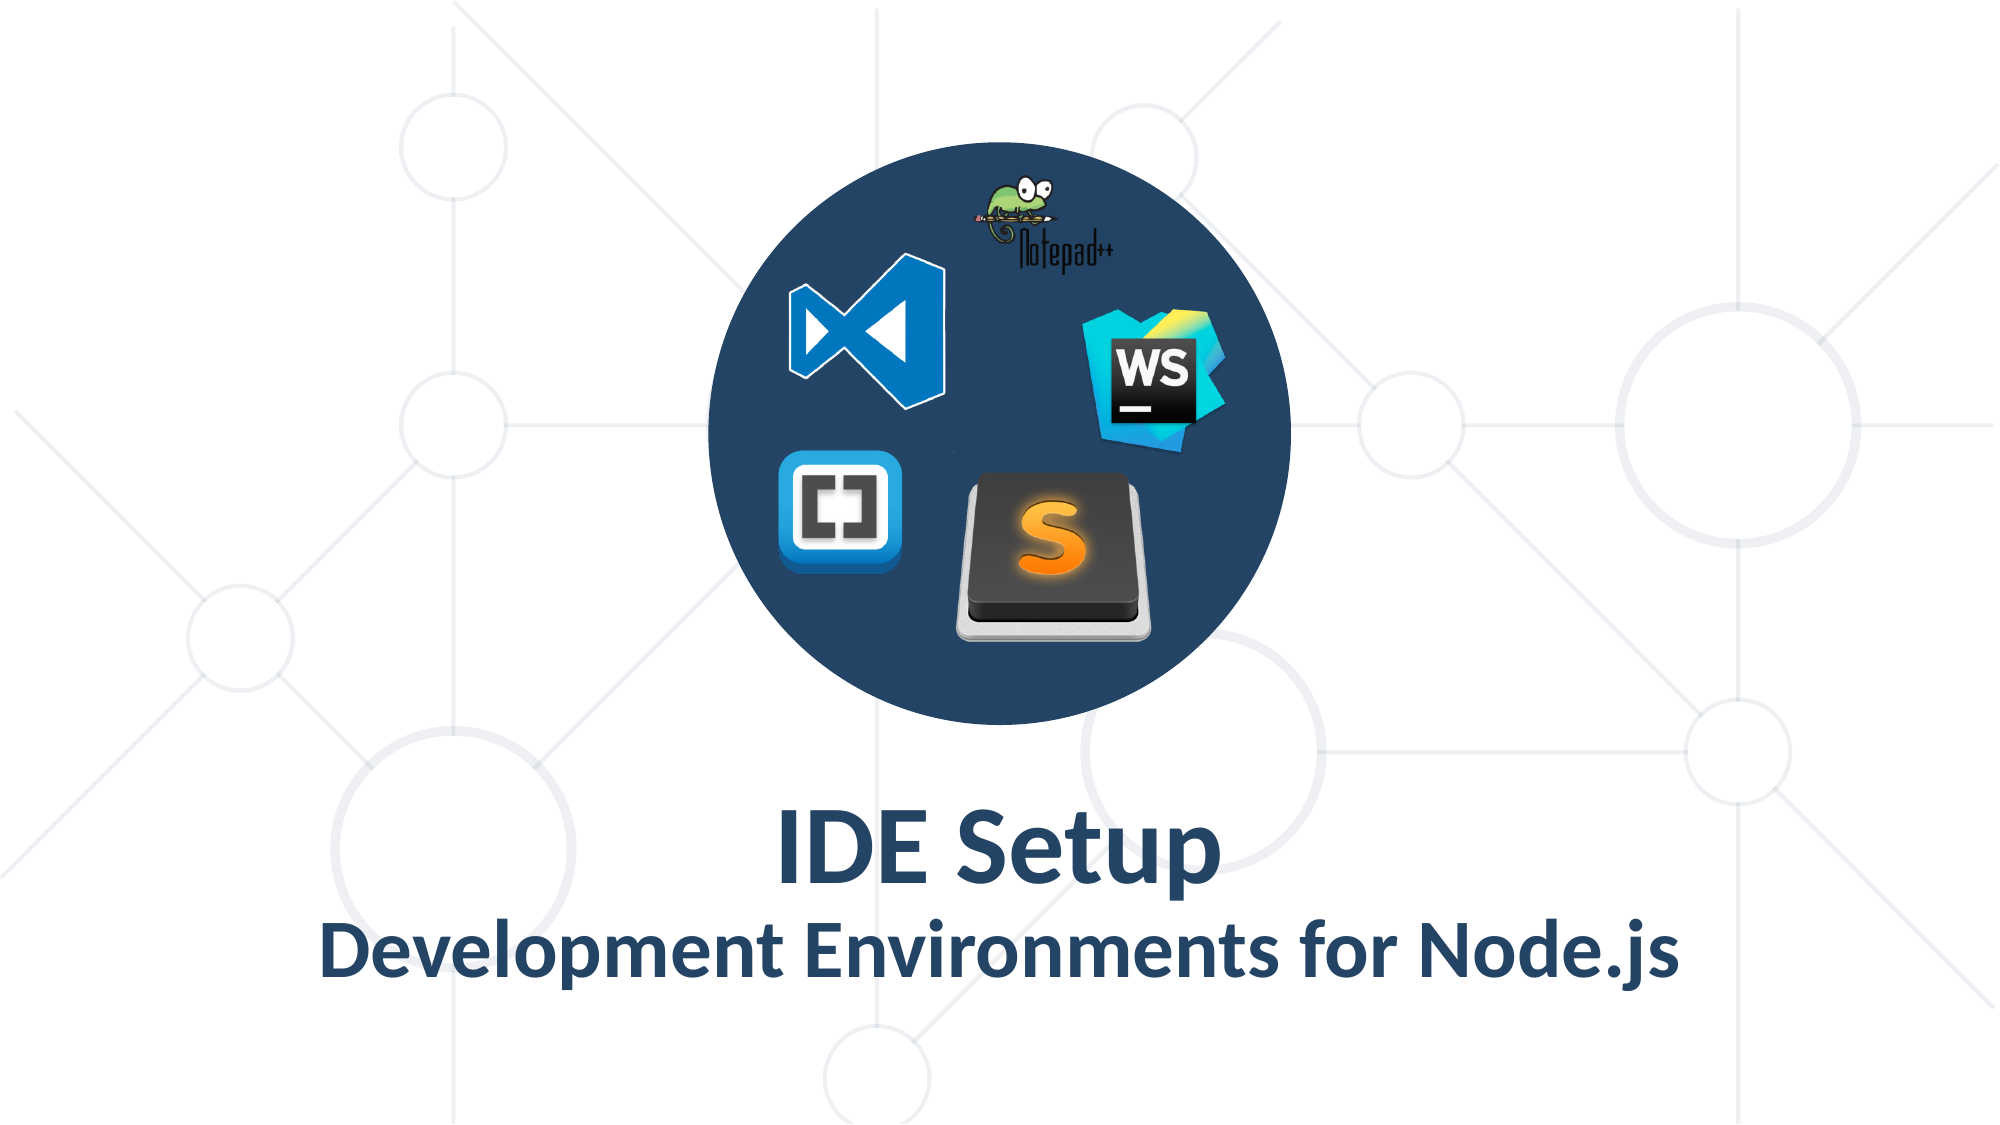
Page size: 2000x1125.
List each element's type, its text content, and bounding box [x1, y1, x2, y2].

list IDE Setup [100, 771, 1899, 898]
picture [774, 447, 906, 579]
picture [974, 175, 1113, 275]
picture [953, 305, 1229, 653]
list Development Environments for Node.js [100, 900, 1899, 983]
picture [786, 251, 947, 411]
